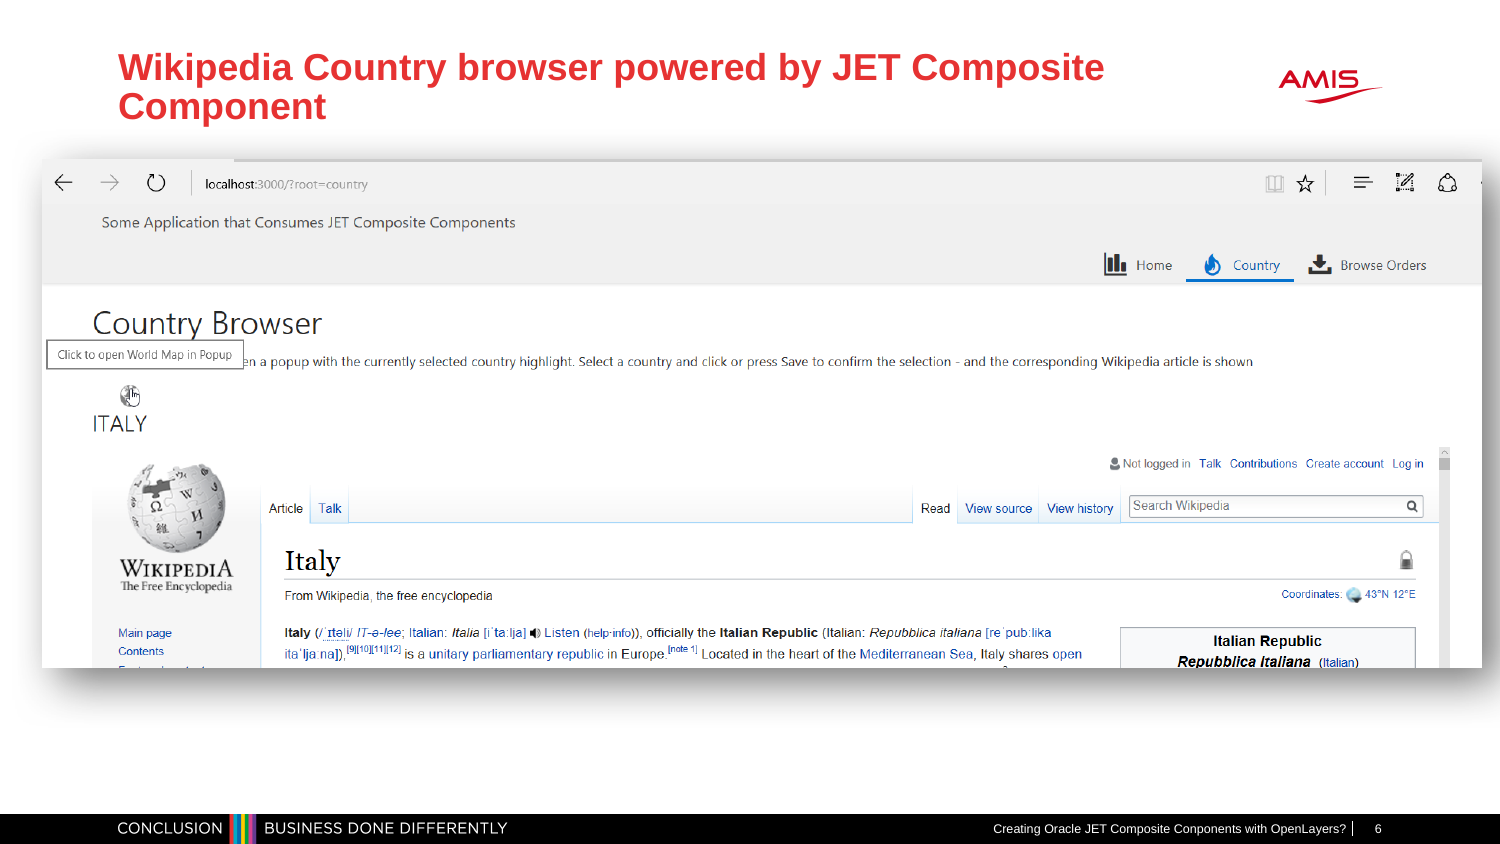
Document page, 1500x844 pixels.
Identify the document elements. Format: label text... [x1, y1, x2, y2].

picture [1205, 58, 1388, 106]
picture [0, 814, 236, 844]
slide_number 6 [1358, 820, 1382, 839]
footer Creating Oracle JET Composite Conponents with OpenLayers? [814, 820, 1347, 839]
picture [42, 159, 1482, 668]
title Wikipedia Country browser powered by JET Composite Component [118, 47, 1205, 130]
picture [239, 814, 1500, 844]
